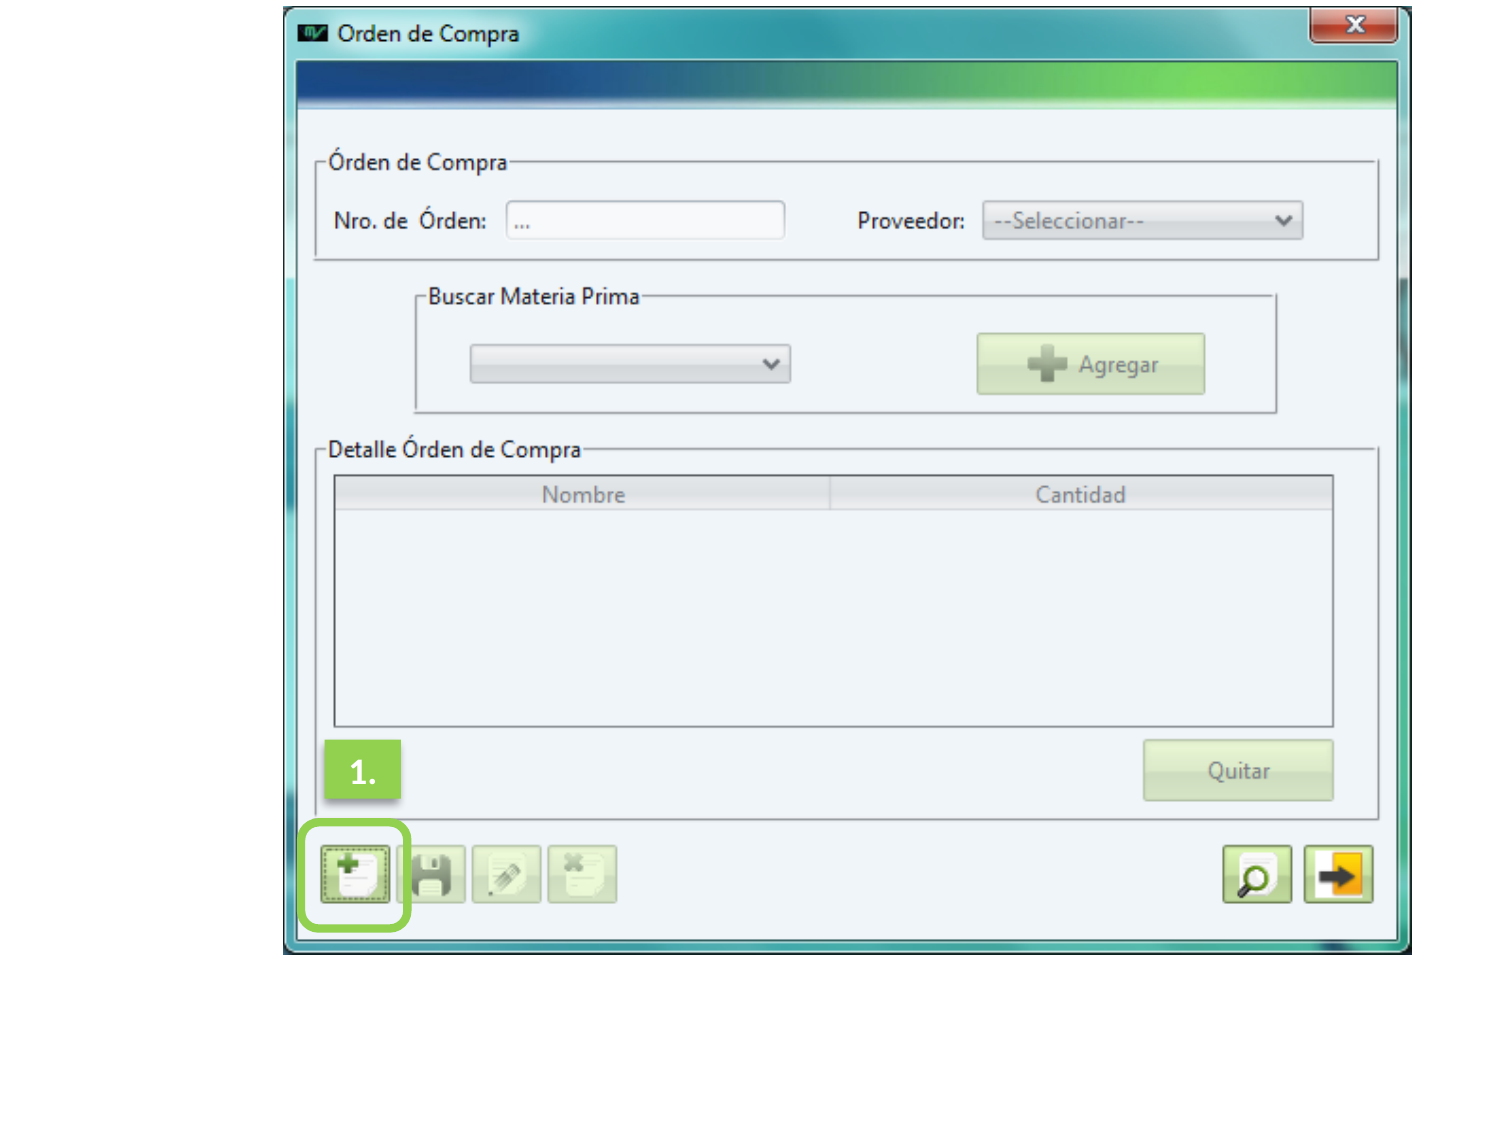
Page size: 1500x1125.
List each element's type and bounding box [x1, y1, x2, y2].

text_box [283, 5, 1412, 955]
